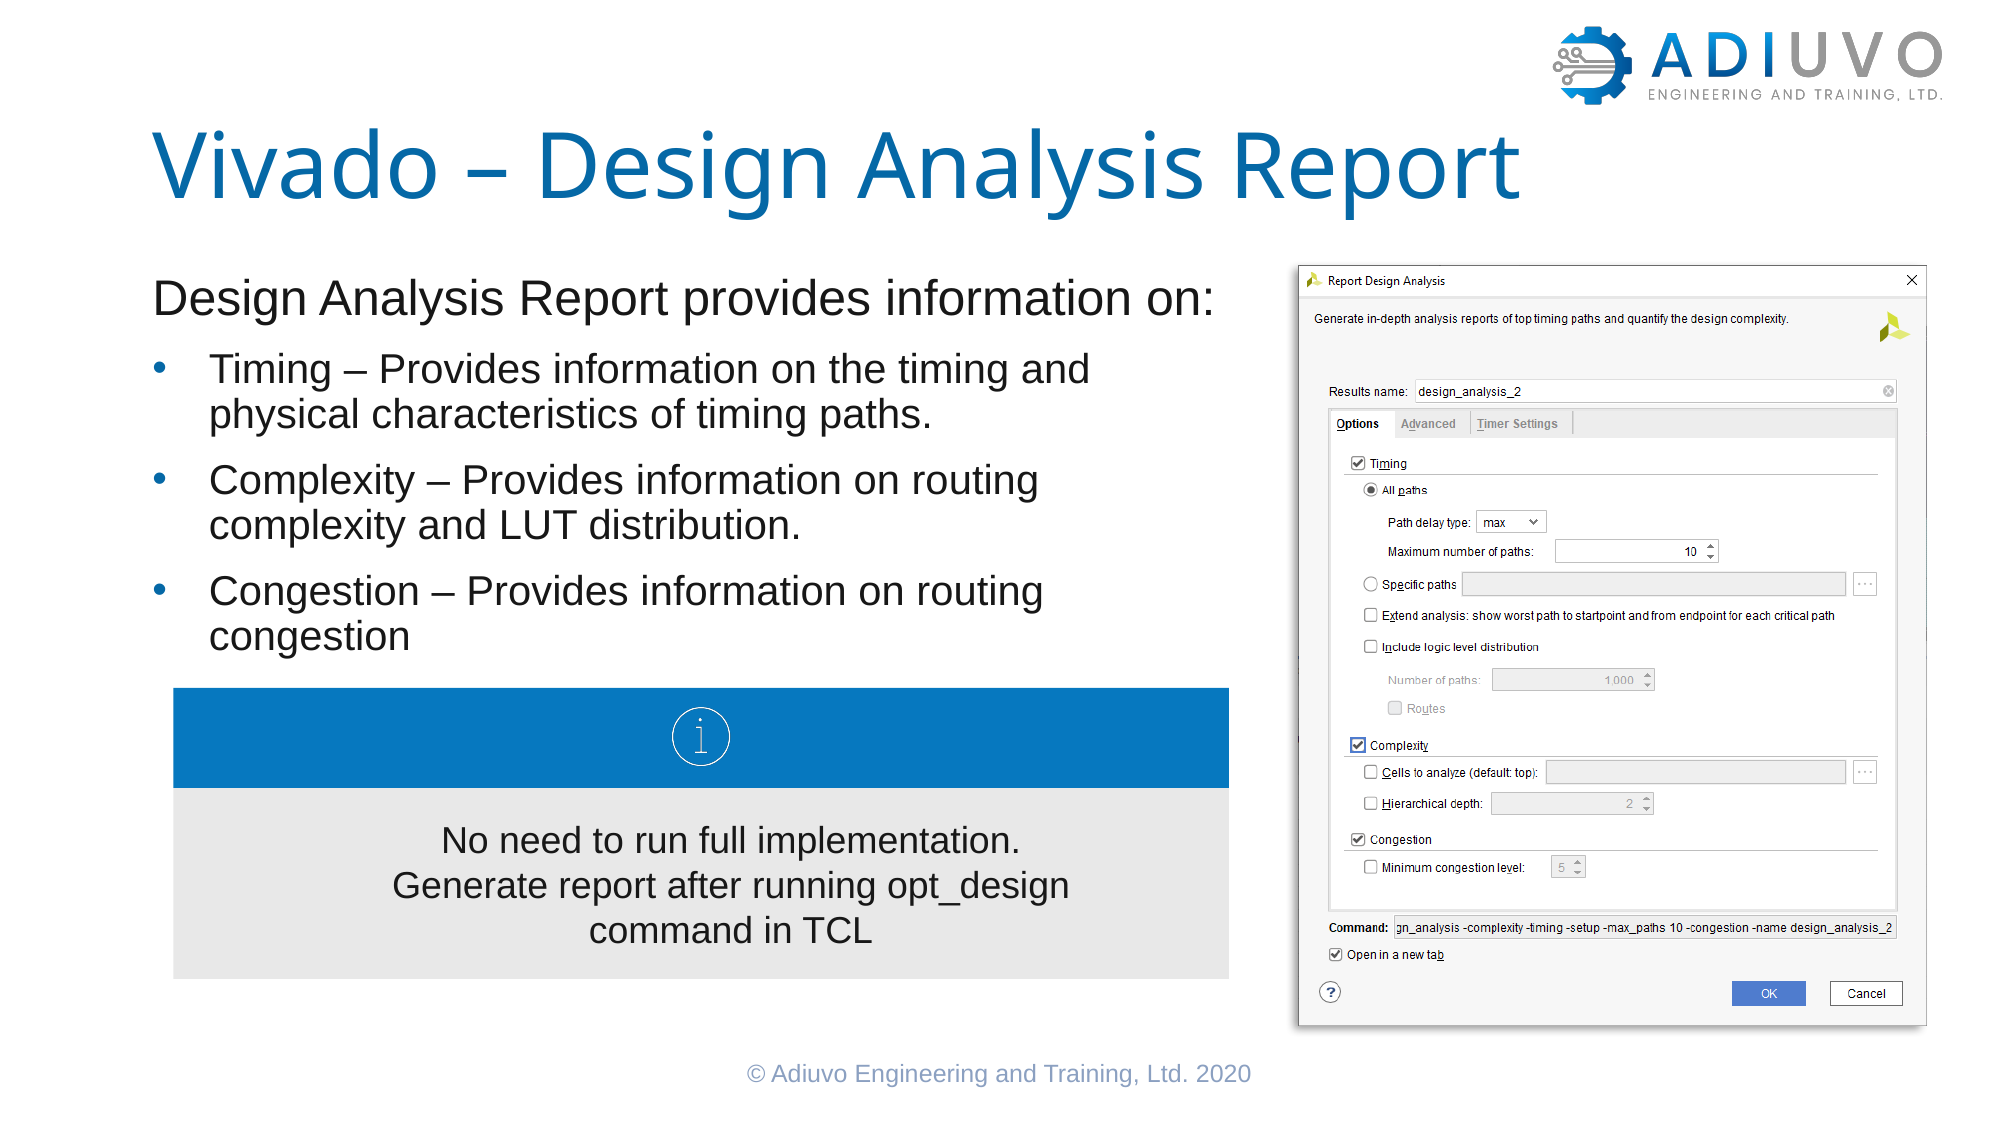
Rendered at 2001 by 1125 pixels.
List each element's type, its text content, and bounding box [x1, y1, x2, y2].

picture [1298, 265, 1927, 1026]
footer © Adiuvo Engineering and Training, Ltd. 2020 [662, 1042, 1338, 1103]
list Design Analysis Report provides information on: Timing – Provides information on the timing and physical characteristics of timing paths. Complexity – Provides information on routing complexity and LUT distribution. Congestion – Provides information on routing congestion [137, 265, 1235, 884]
title Vivado – Design Analysis Report [137, 59, 1863, 278]
picture [664, 699, 738, 774]
text_box [172, 687, 1230, 789]
picture [1549, 15, 1949, 119]
text_box No need to run full implementation. Generate report after running opt_design command in TCL [172, 789, 1230, 980]
